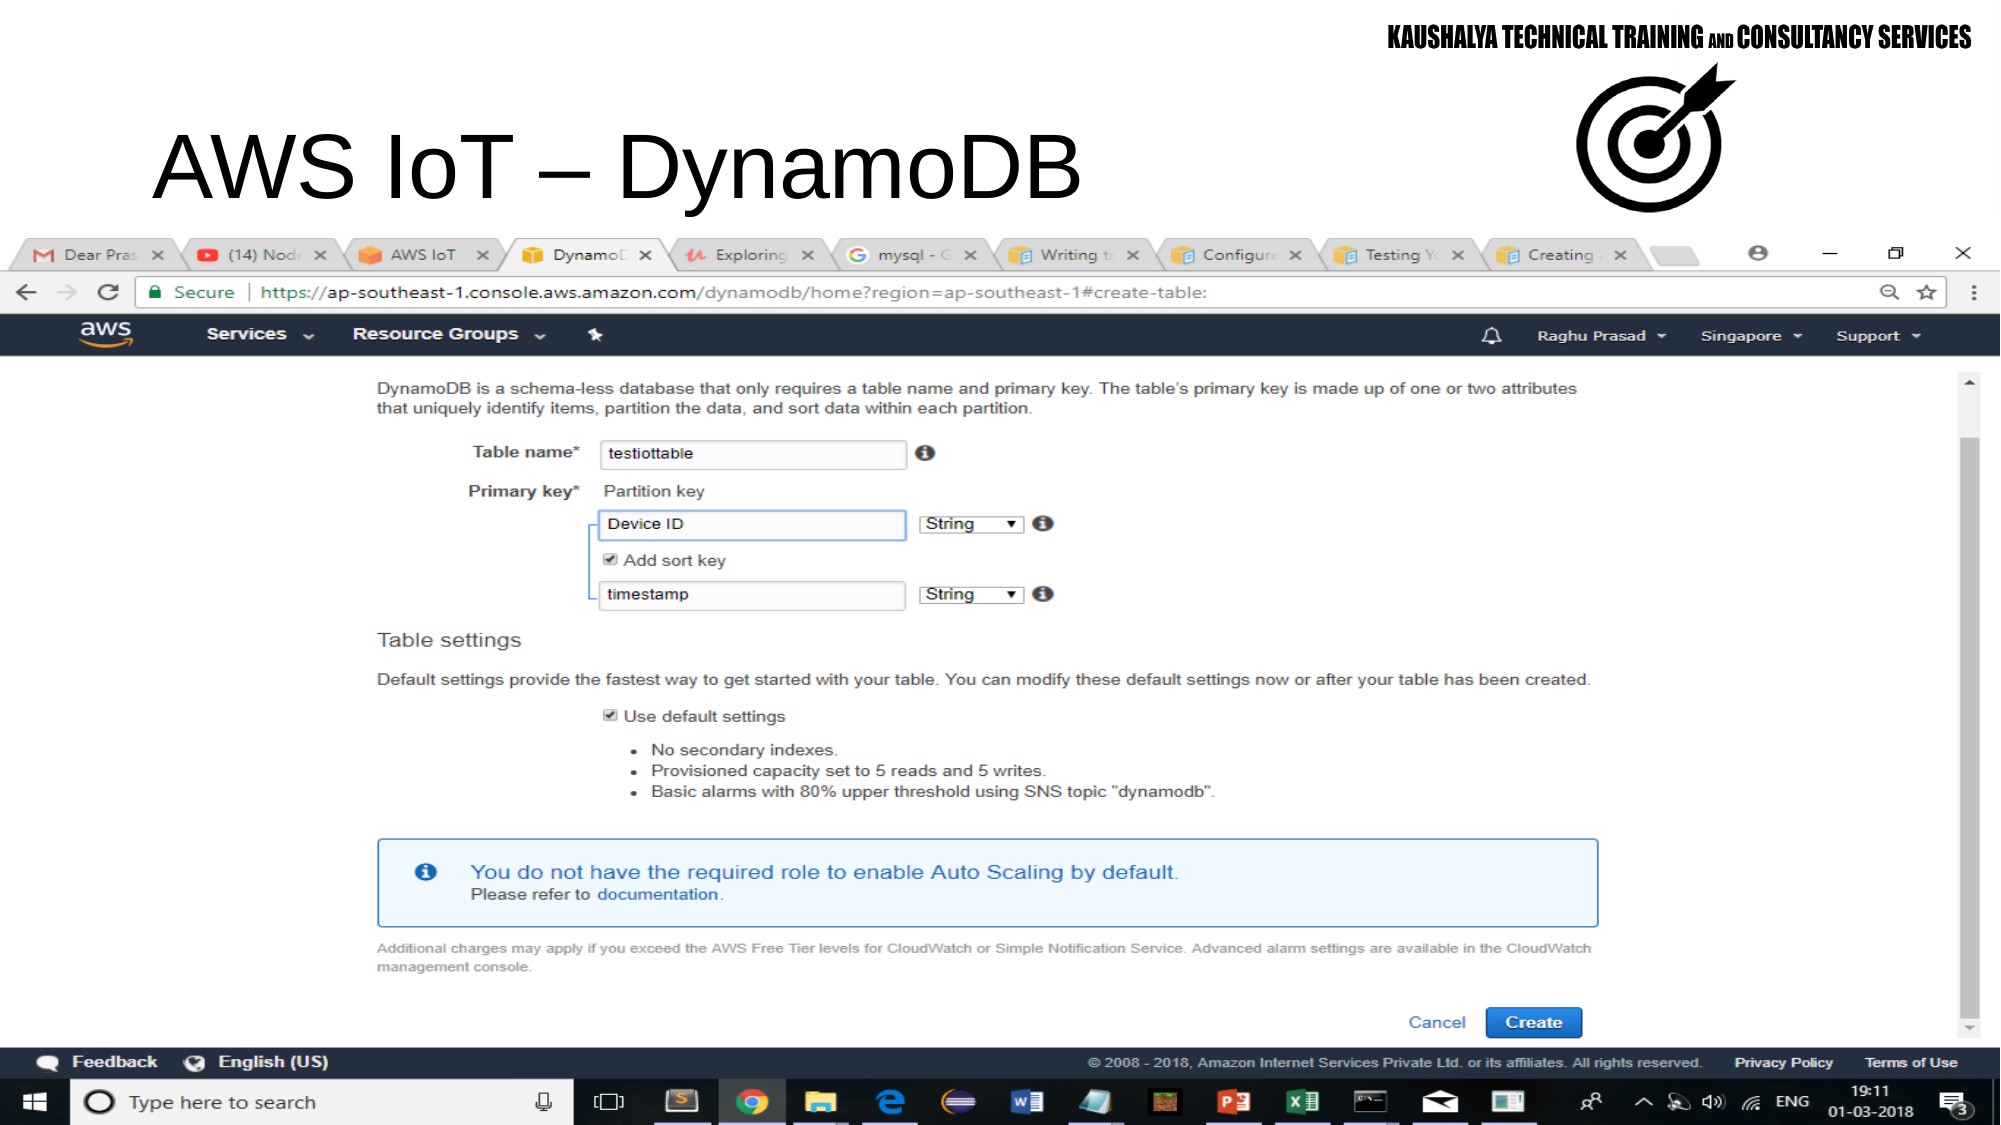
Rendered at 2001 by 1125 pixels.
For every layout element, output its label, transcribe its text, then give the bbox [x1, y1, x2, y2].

title AWS IoT – DynamoDB [137, 59, 1863, 238]
picture [0, 238, 2000, 1125]
picture [1358, 2, 1997, 221]
